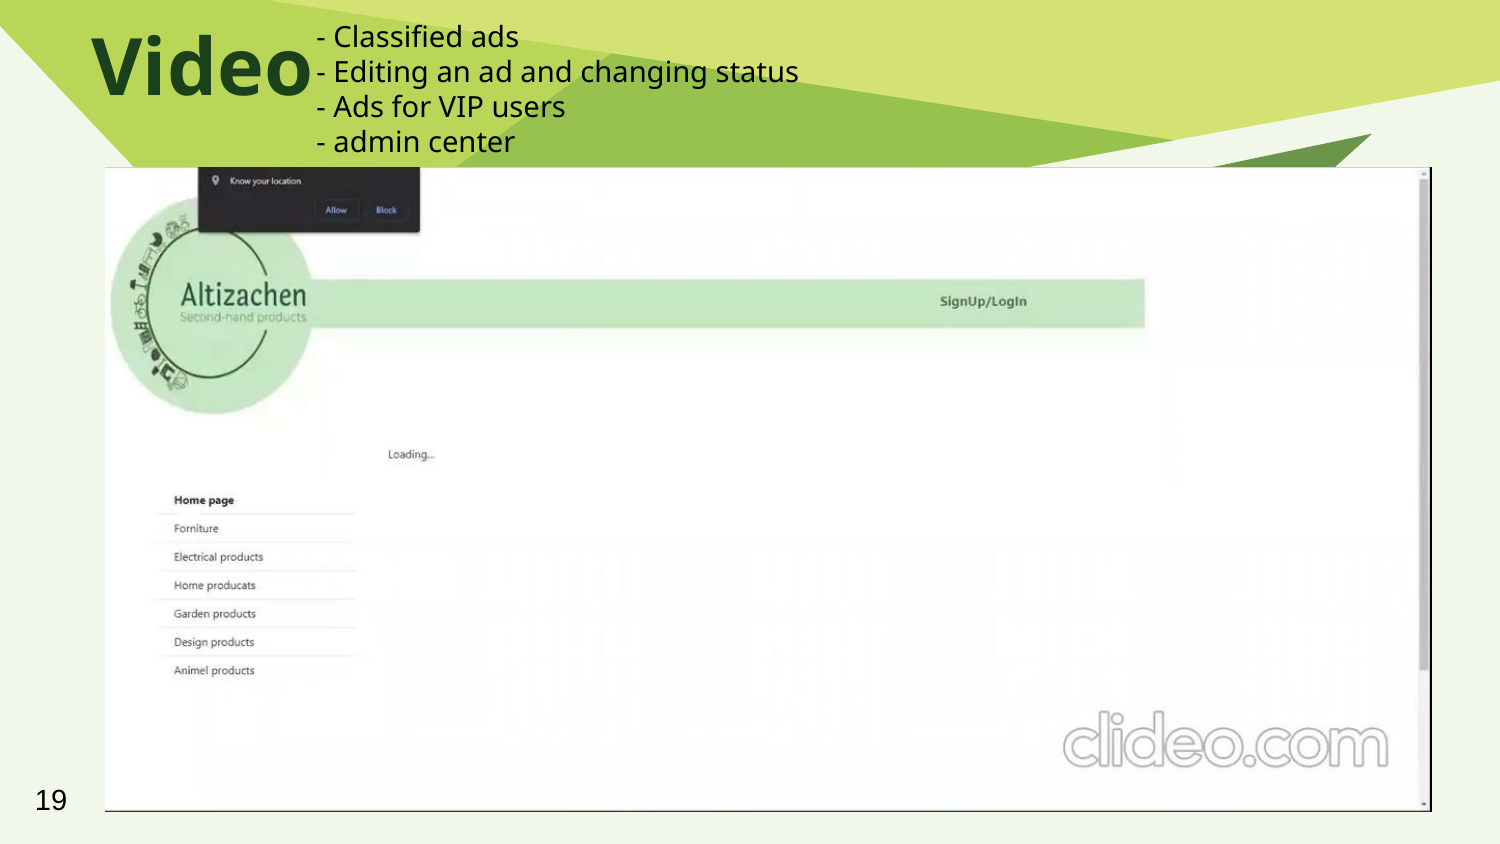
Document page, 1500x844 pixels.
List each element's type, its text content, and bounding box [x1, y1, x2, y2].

text_box Video [76, 1, 1367, 122]
text_box 19 [19, 773, 109, 824]
text_box - Classified ads - Editing an ad and changing status - Ads for VIP users - admin center [301, 11, 1105, 165]
picture [105, 167, 1432, 812]
